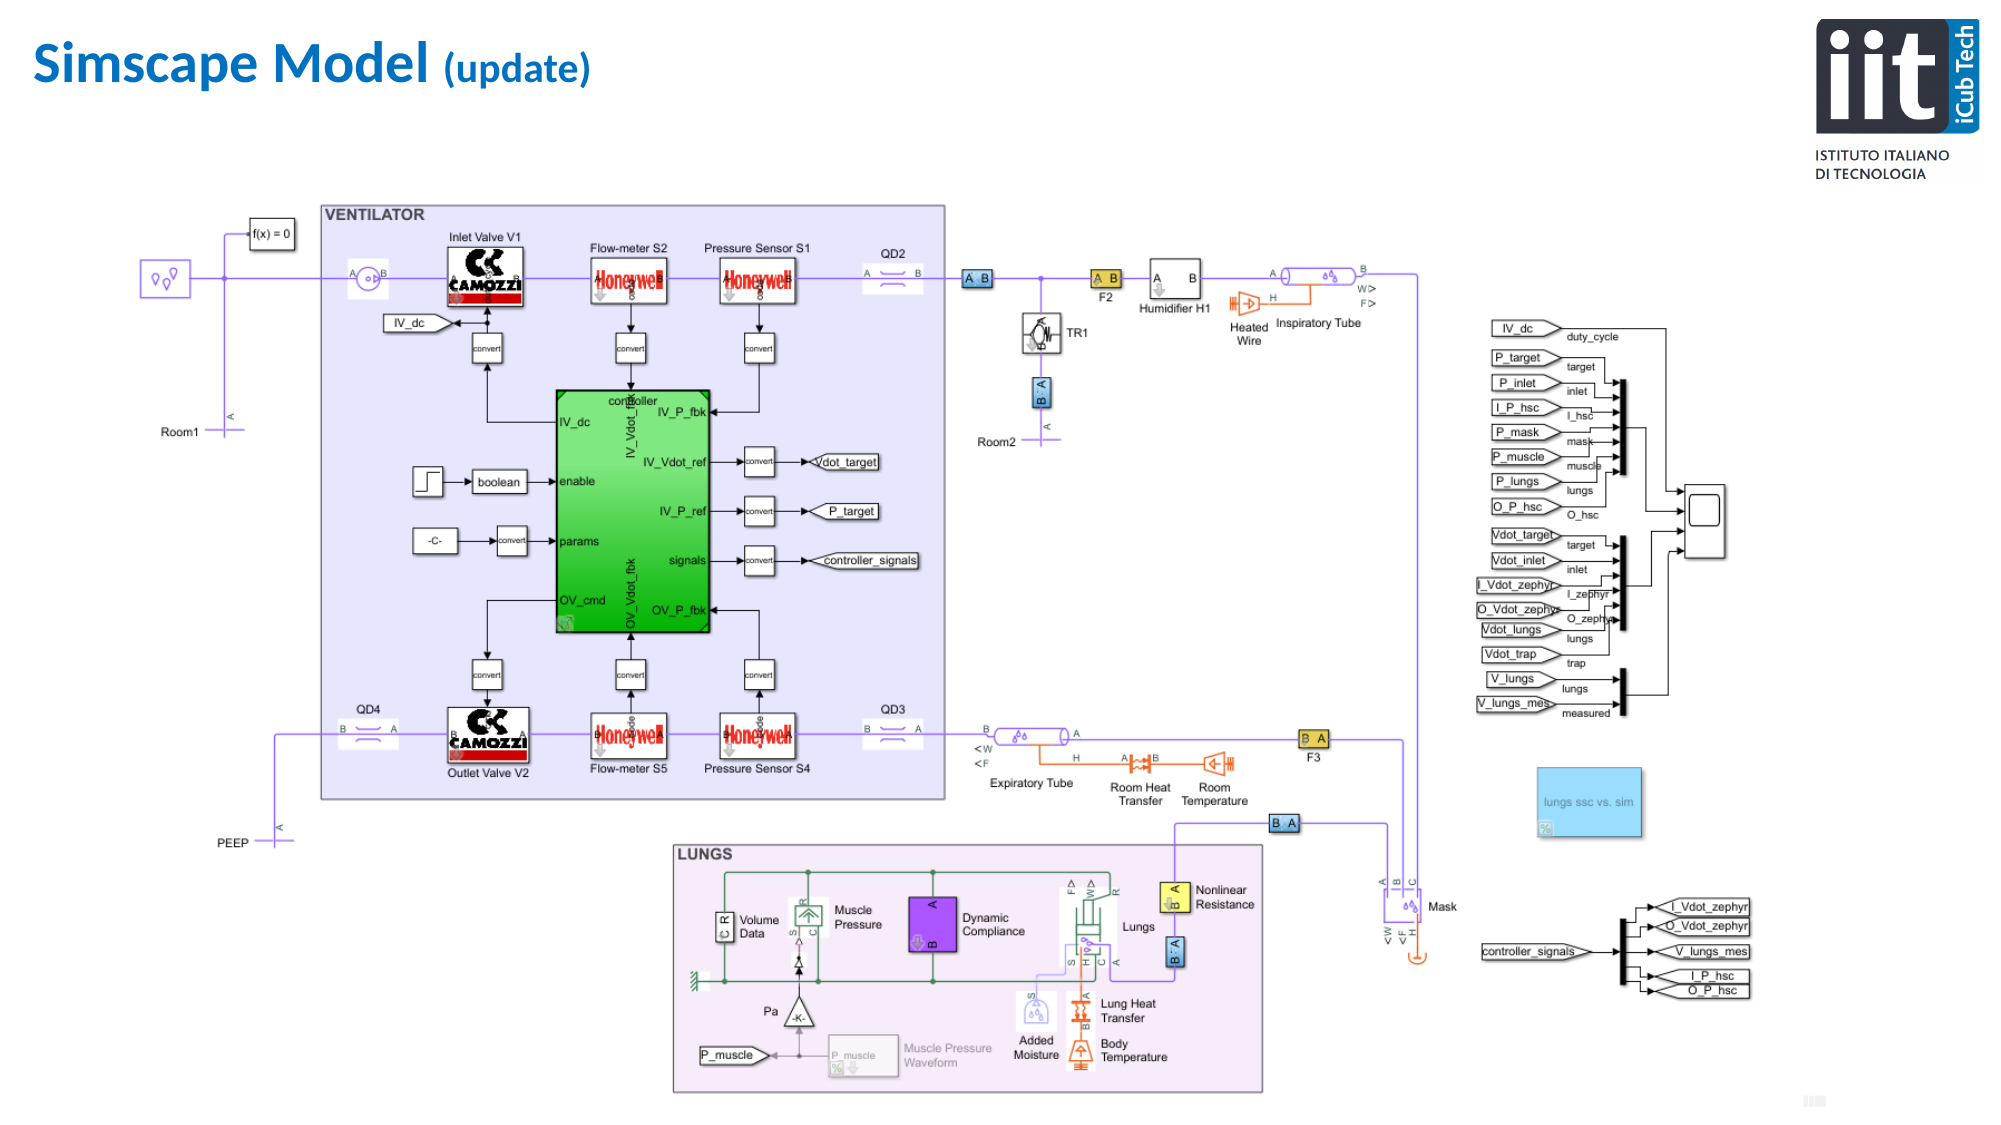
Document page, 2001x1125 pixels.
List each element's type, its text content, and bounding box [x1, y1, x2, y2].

picture [39, 190, 1827, 1108]
text_box Simscape Model (update) [18, 17, 607, 102]
picture [1809, 13, 1986, 185]
